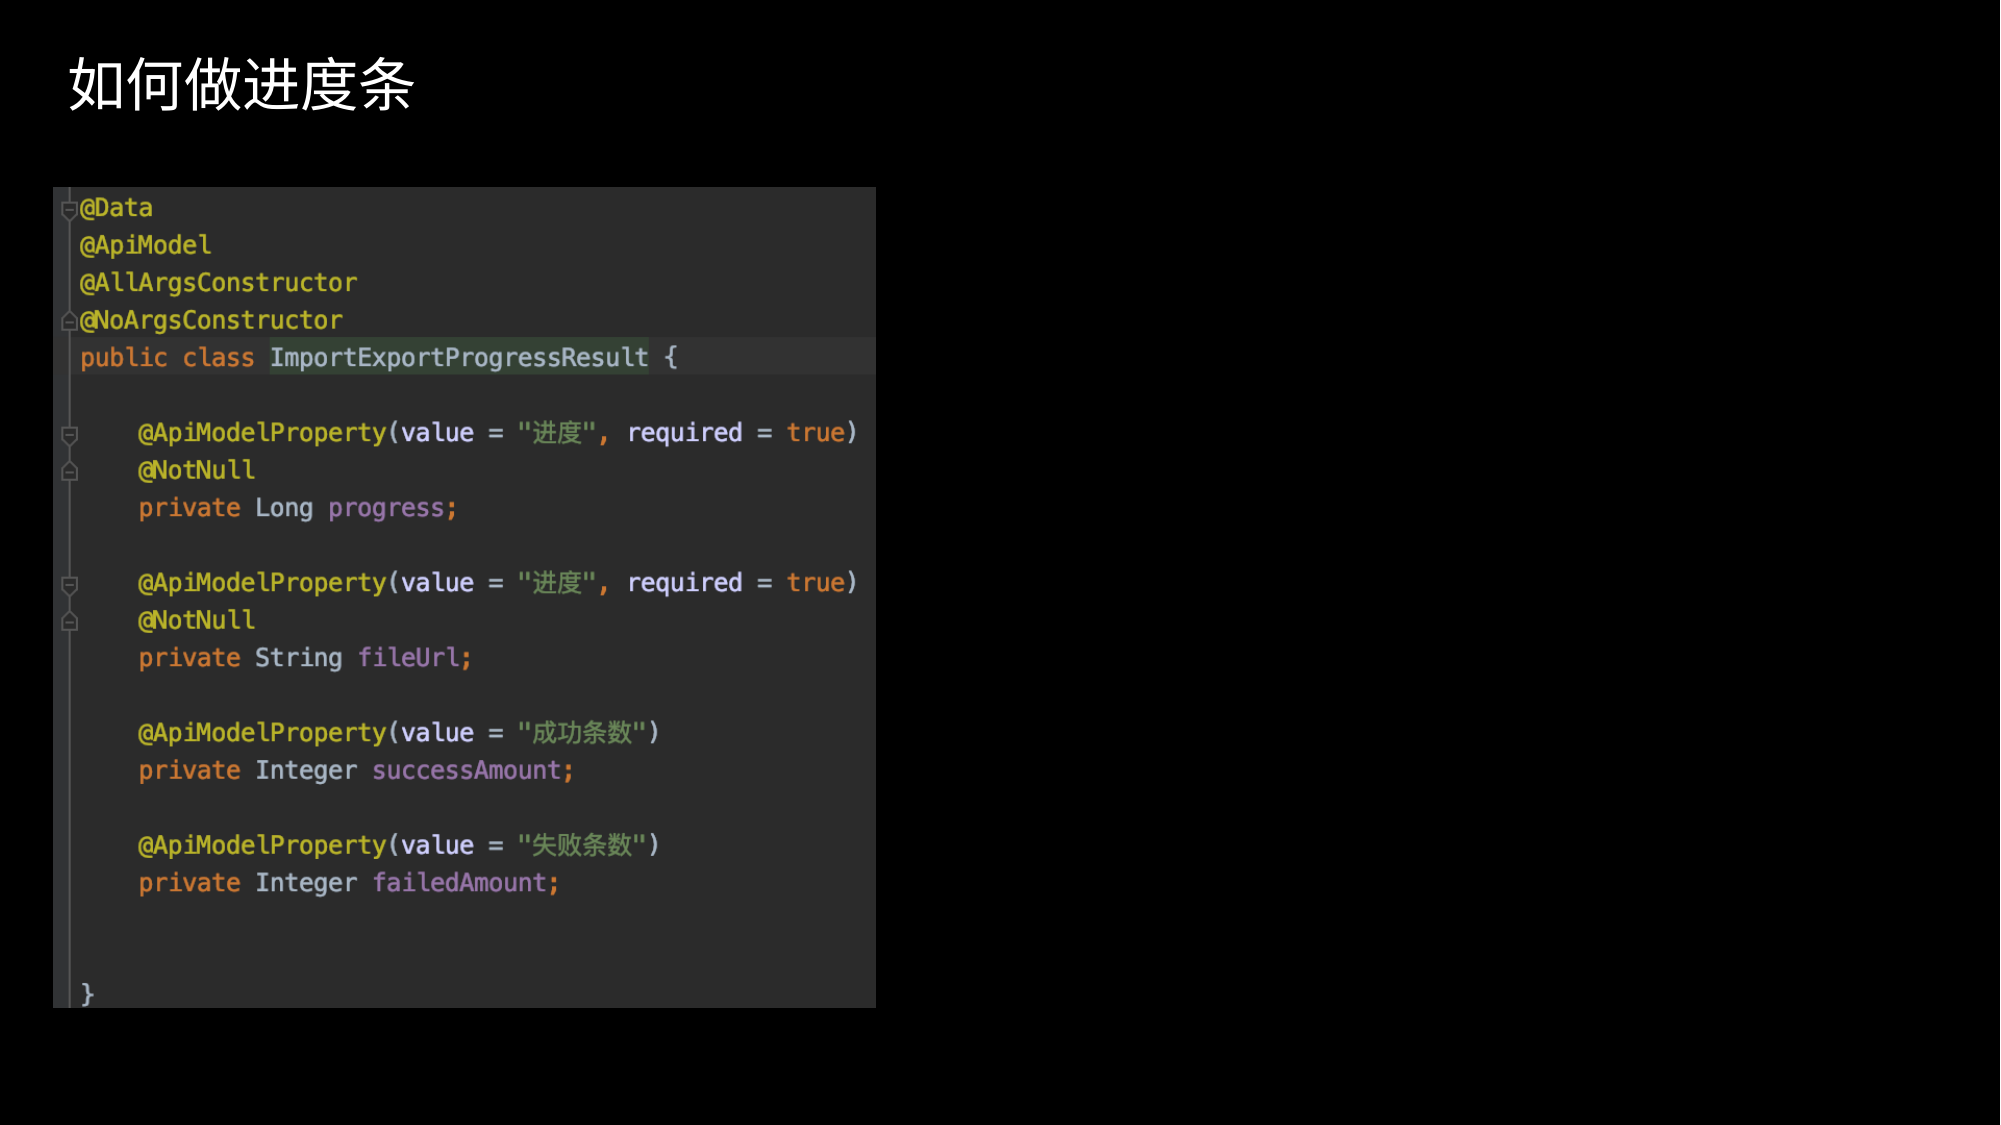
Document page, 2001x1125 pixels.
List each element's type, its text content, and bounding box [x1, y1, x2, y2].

picture [52, 187, 876, 1008]
text_box 如何做进度条 [52, 40, 1887, 336]
